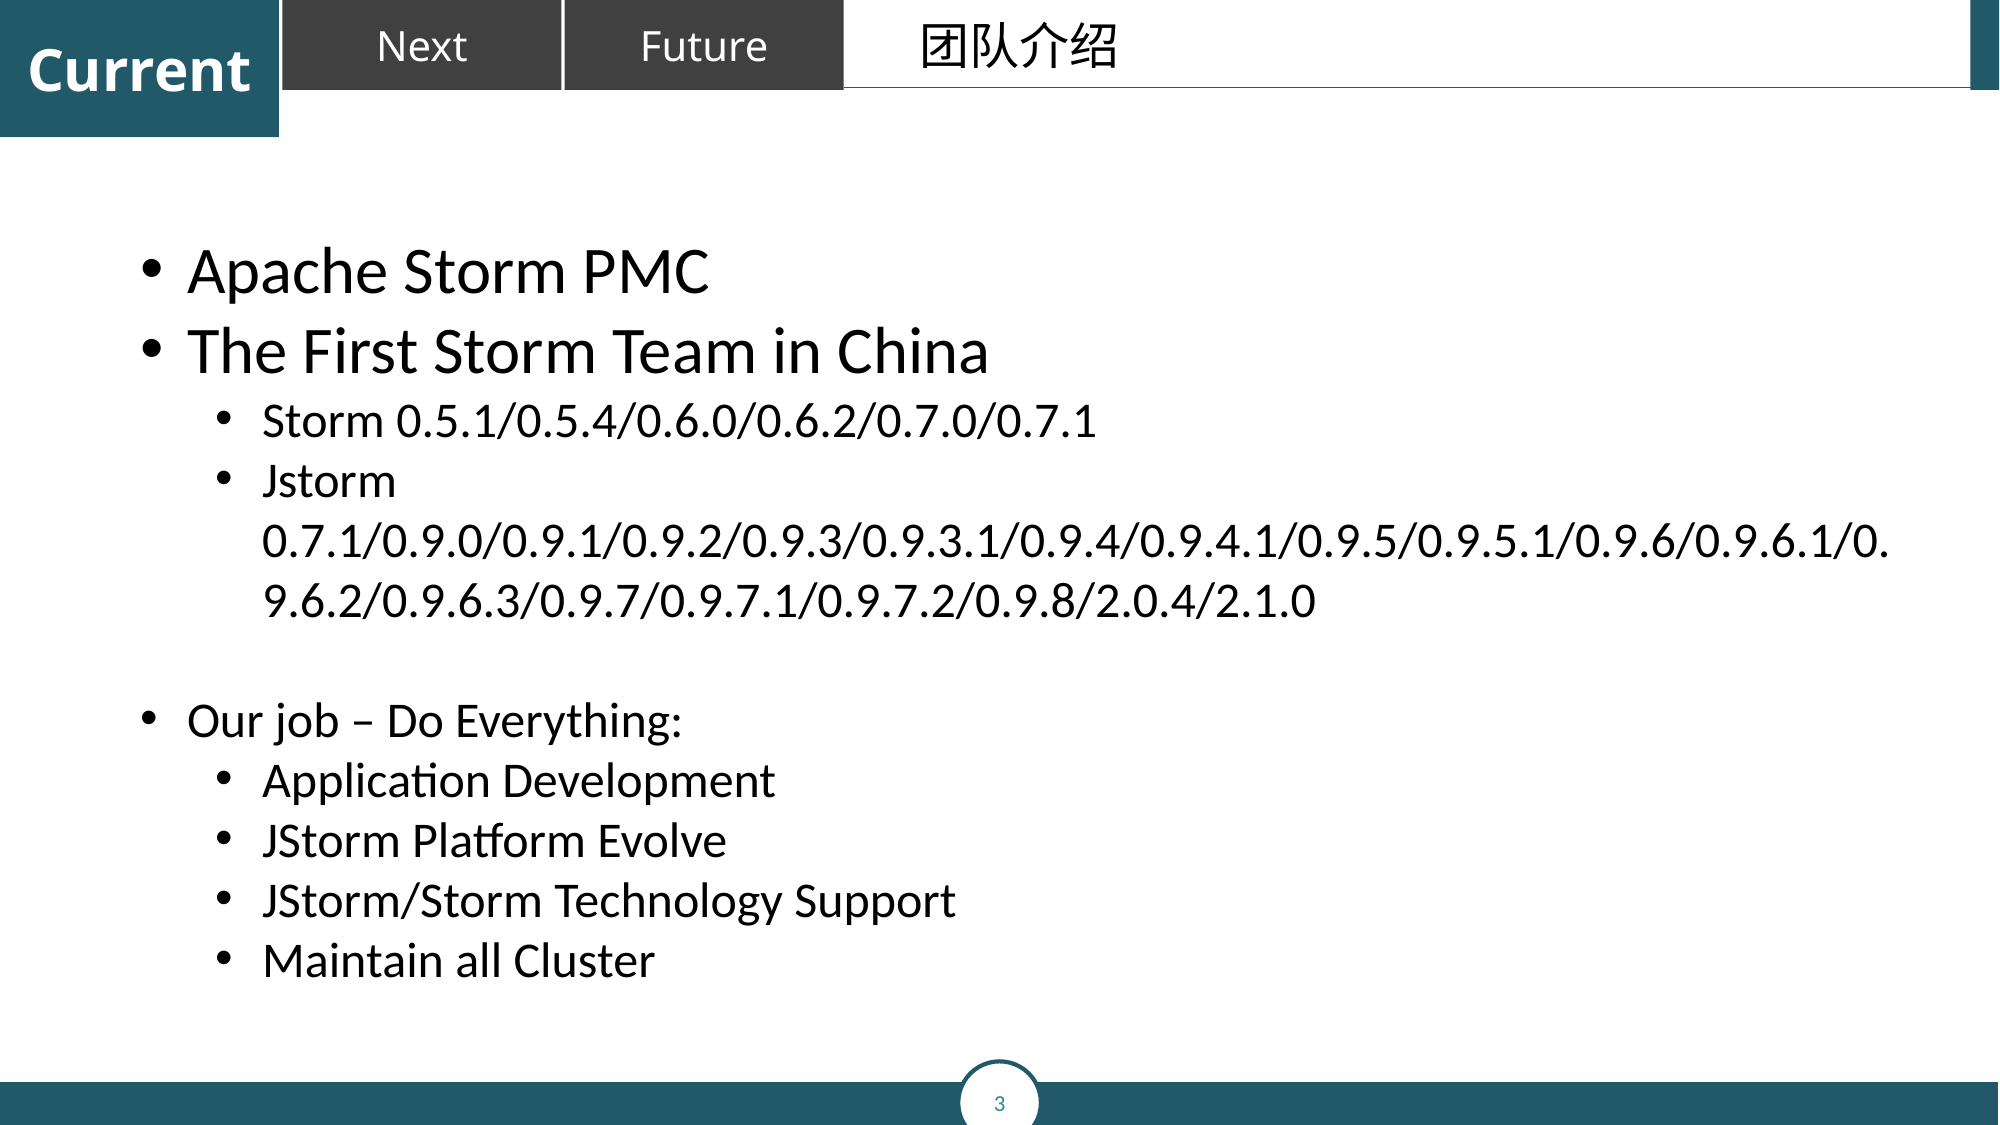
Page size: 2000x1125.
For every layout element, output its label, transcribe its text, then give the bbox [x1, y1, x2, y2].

text_box Apache Storm PMC The First Storm Team in China Storm 0.5.1/0.5.4/0.6.0/0.6.2/0.7.0/0.7.1 Jstorm 0.7.1/0.9.0/0.9.1/0.9.2/0.9.3/0.9.3.1/0.9.4/0.9.4.1/0.9.5/0.9.5.1/0.9.6/0.9.6.1/0.9.6.2/0.9.6.3/0.9.7/0.9.7.1/0.9.7.2/0.9.8/2.0.4/2.1.0 Our job – Do Everything: Application Development JStorm Platform Evolve JStorm/Storm Technology Support Maintain all Cluster [125, 219, 1910, 1075]
text_box 团队介绍 [881, 7, 1709, 82]
